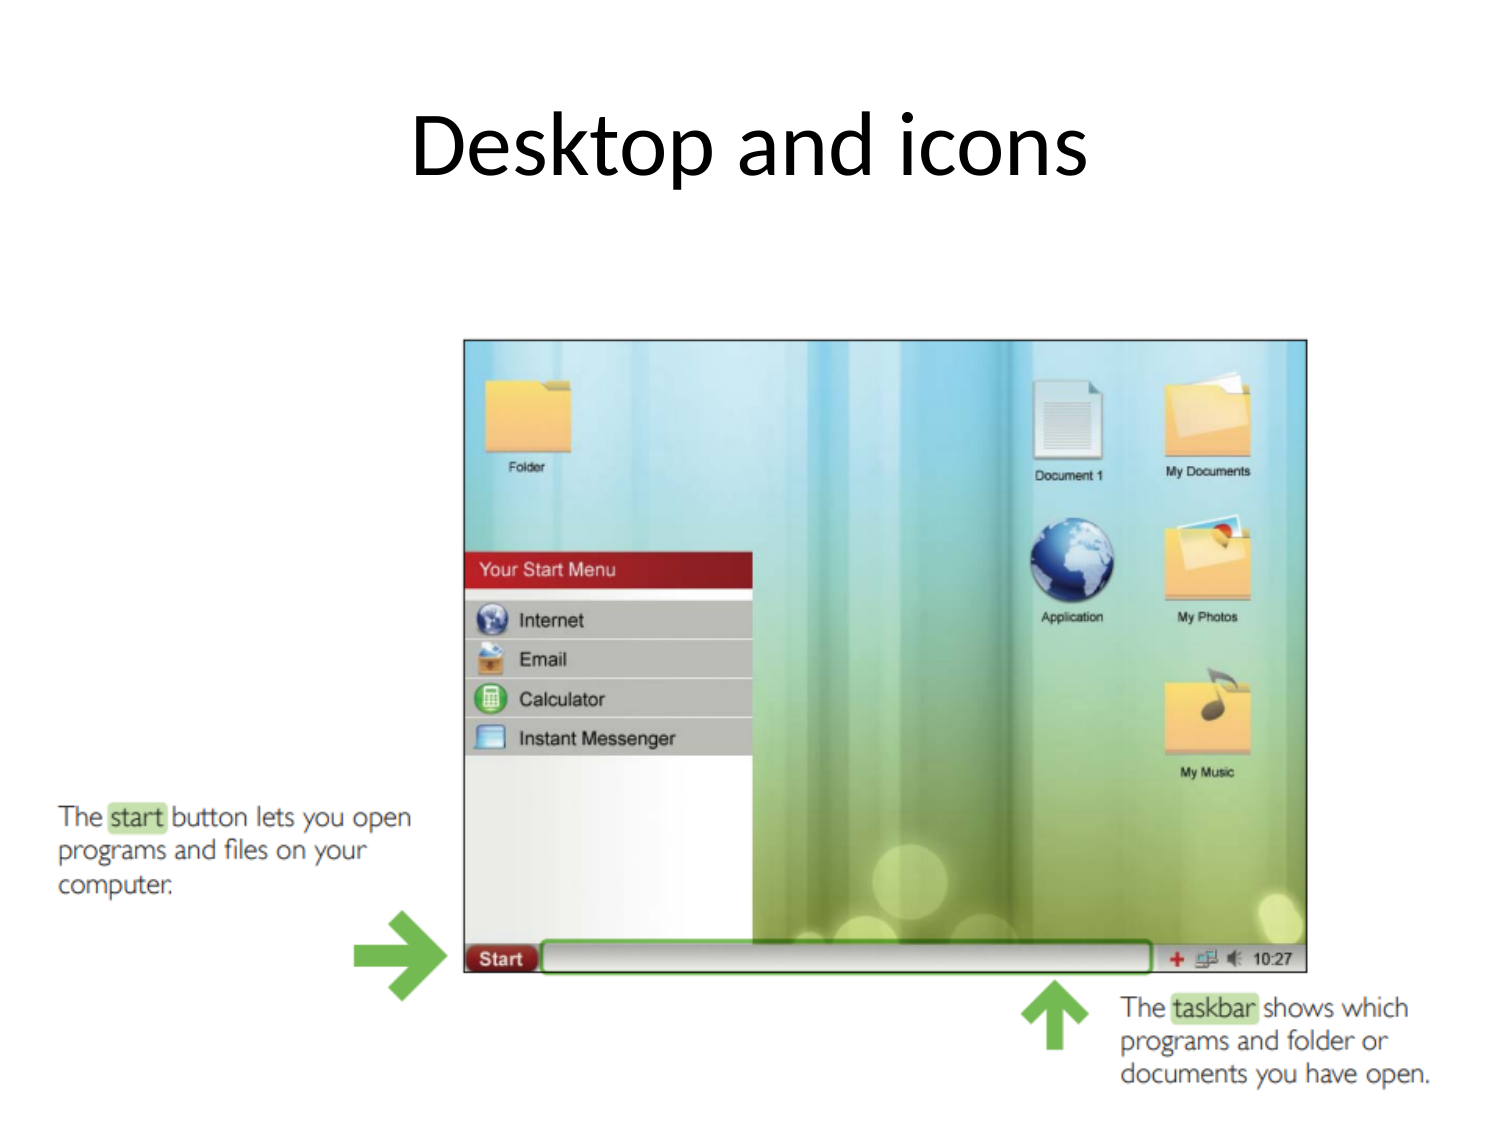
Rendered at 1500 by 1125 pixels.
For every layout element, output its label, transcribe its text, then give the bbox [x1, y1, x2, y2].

title Desktop and icons [75, 45, 1425, 233]
picture [37, 318, 1500, 1125]
